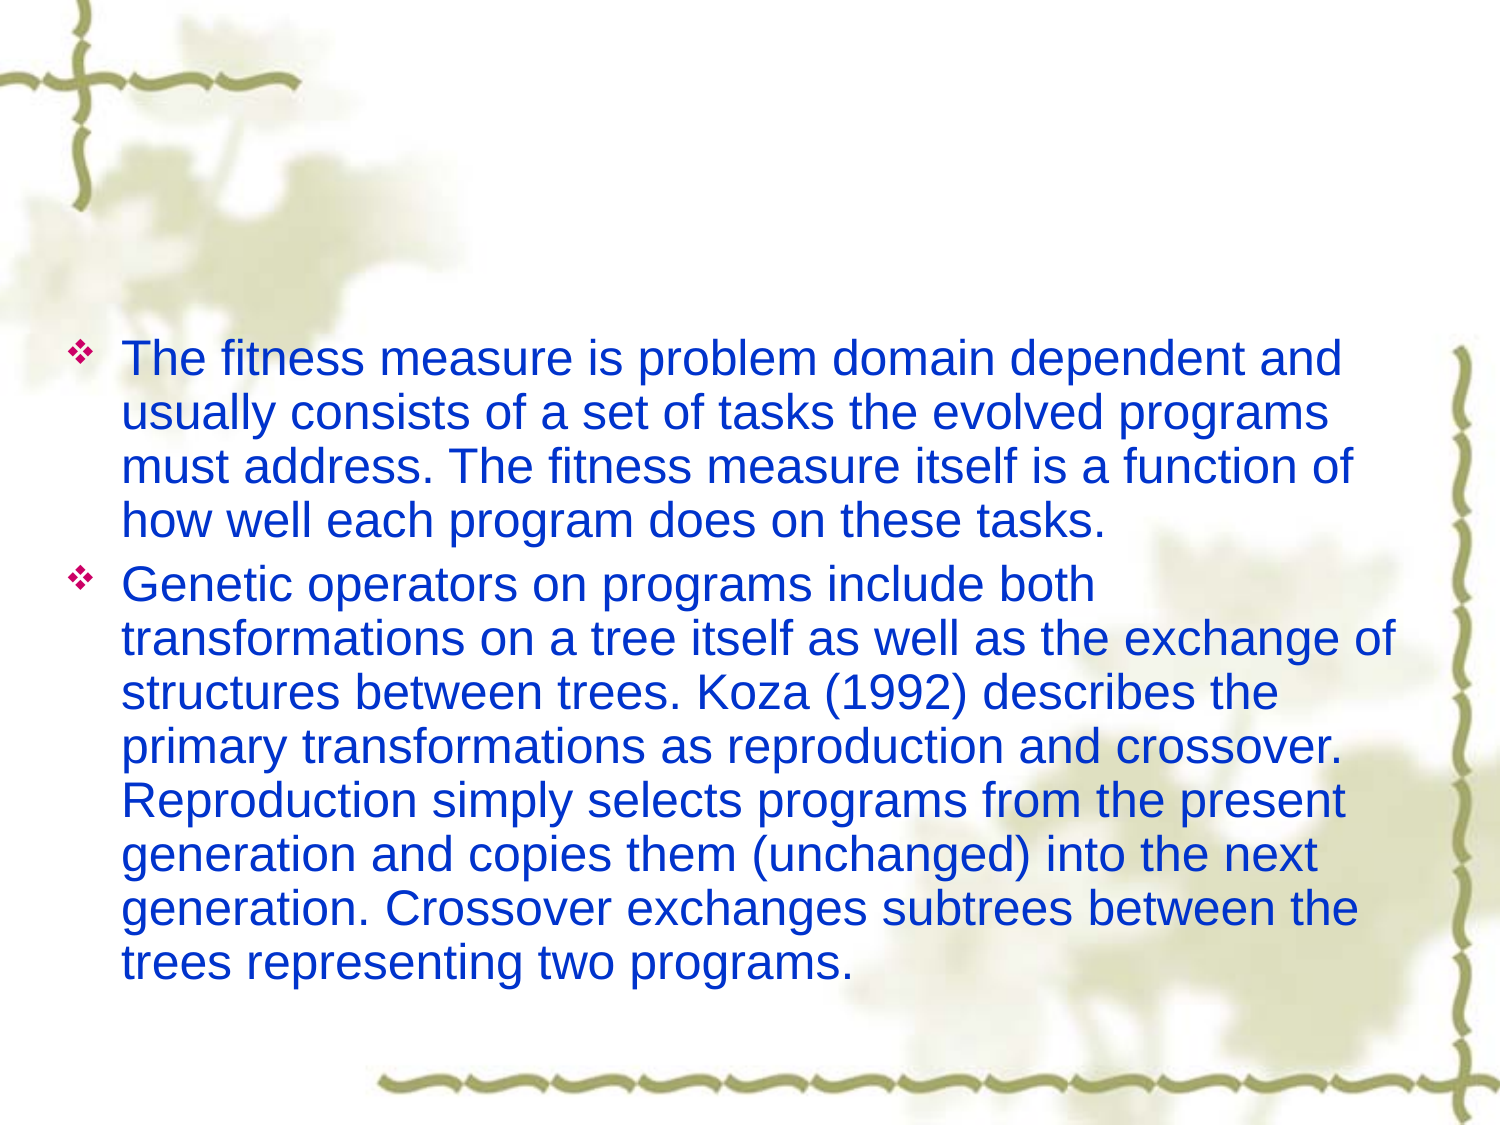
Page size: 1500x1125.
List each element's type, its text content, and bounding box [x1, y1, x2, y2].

list The fitness measure is problem domain dependent and usually consists of a set of tasks the evolved programs must address. The fitness measure itself is a function of how well each program does on these tasks. Genetic operators on programs include both transformations on a tree itself as well as the exchange of structures between trees. Koza (1992) describes the primary transformations as reproduction and crossover. Reproduction simply selects programs from the present generation and copies them (unchanged) into the next generation. Crossover exchanges subtrees between the trees representing two programs. [49, 324, 1452, 1071]
picture [0, 0, 1500, 1125]
